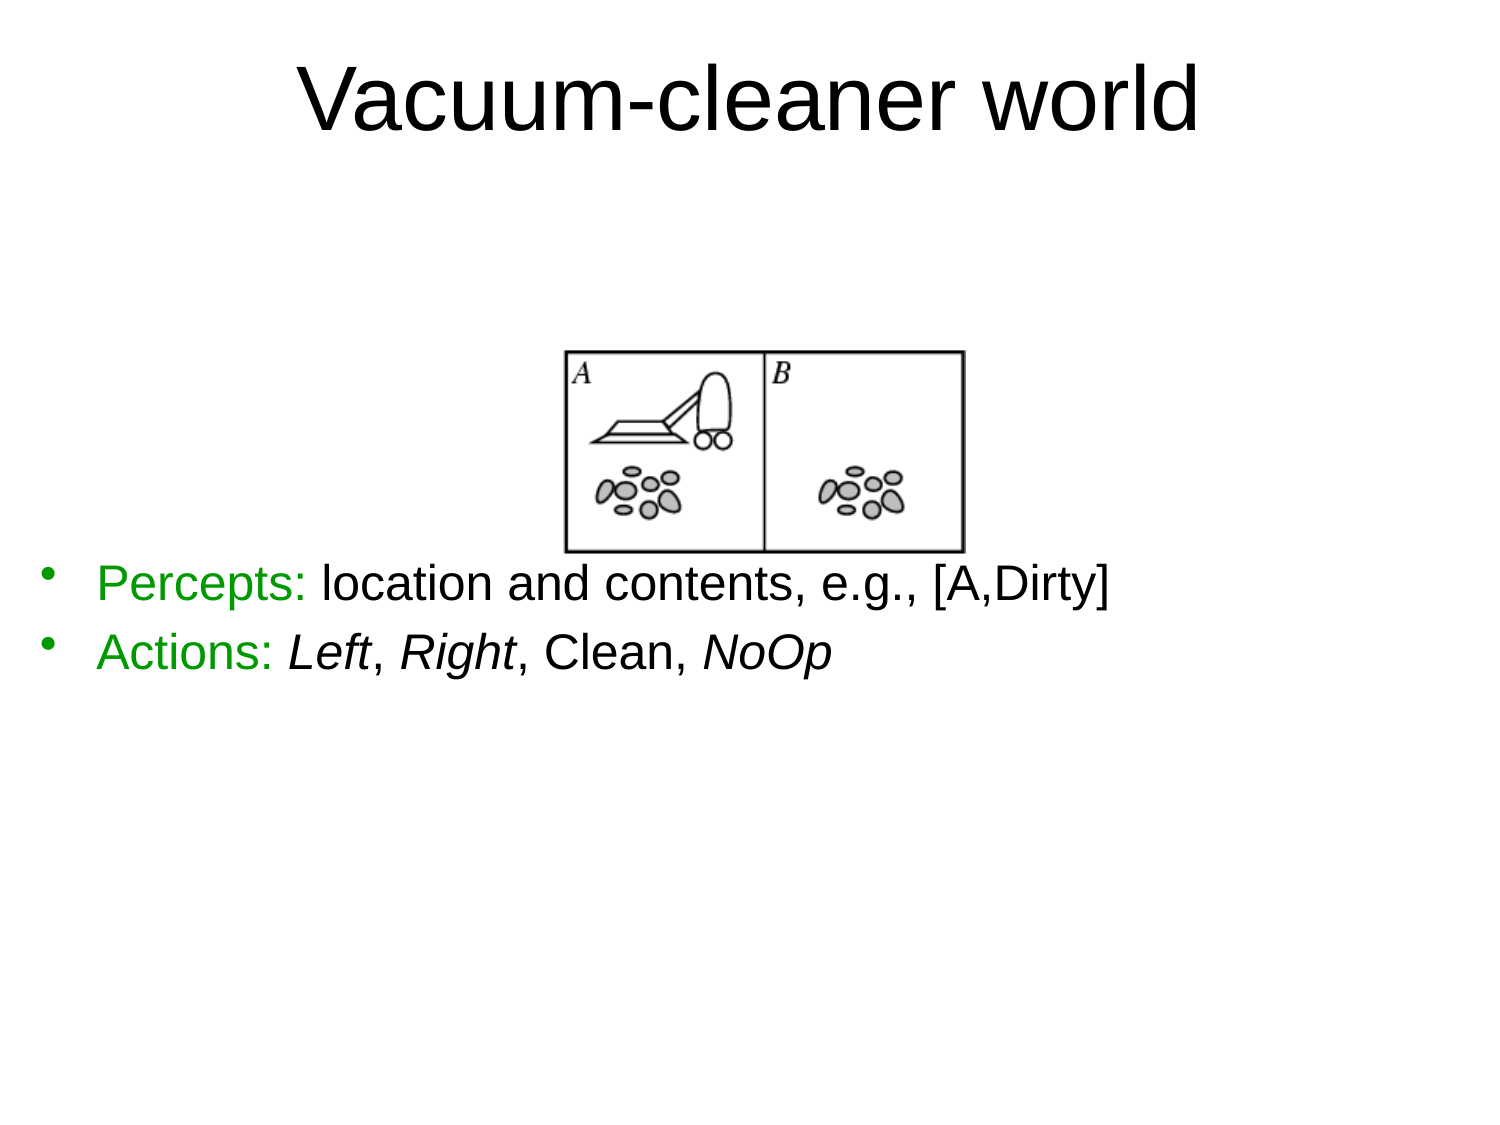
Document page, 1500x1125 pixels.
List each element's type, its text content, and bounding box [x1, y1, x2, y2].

picture [562, 349, 966, 557]
title Vacuum-cleaner world [74, 0, 1426, 188]
list Percepts: location and contents, e.g., [A,Dirty] Actions: Left, Right, Clean, NoOp [24, 262, 1476, 1006]
